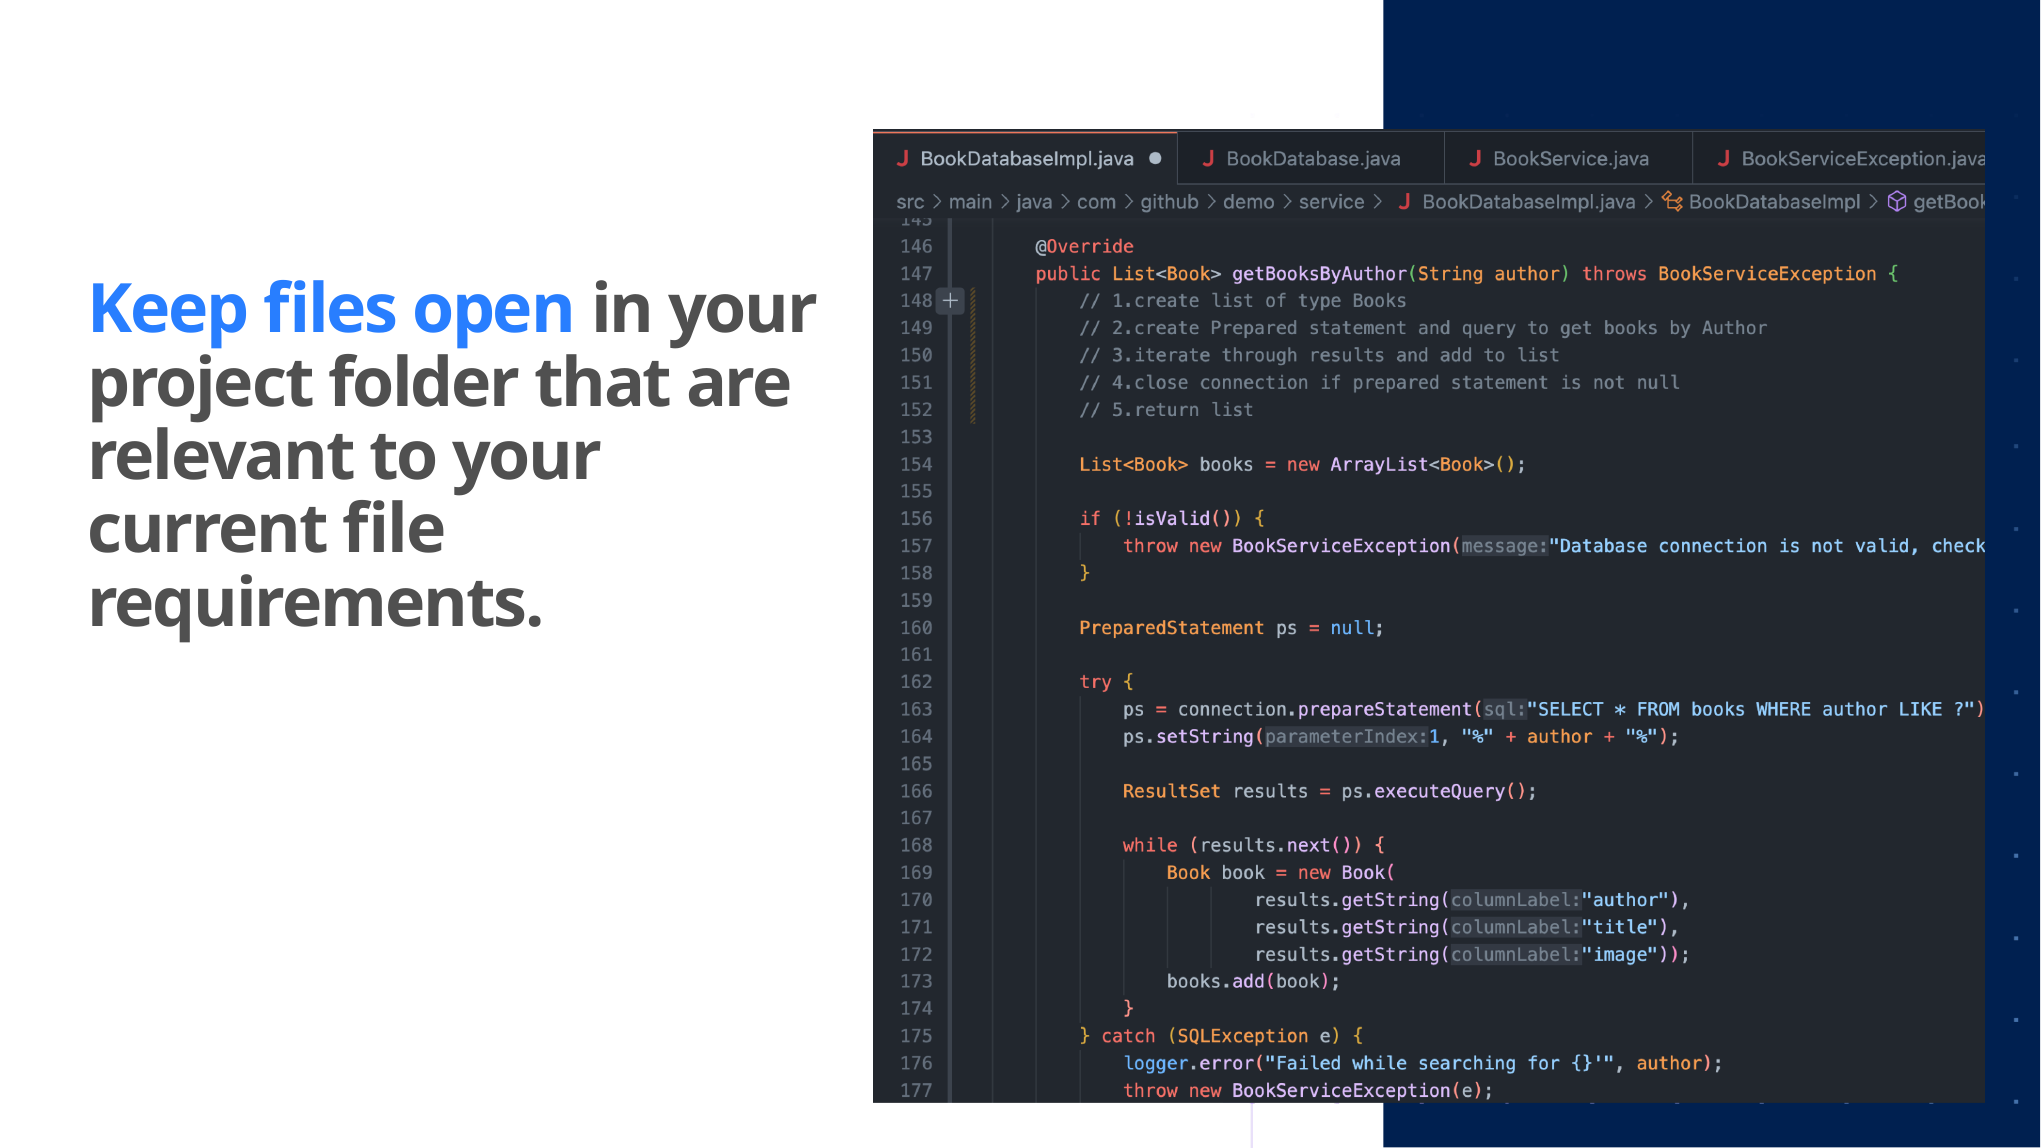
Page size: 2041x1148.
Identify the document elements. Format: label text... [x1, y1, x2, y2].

picture [872, 0, 2041, 1148]
title Keep files open in your project folder that are relevant to your current file requirements. [72, 270, 859, 649]
